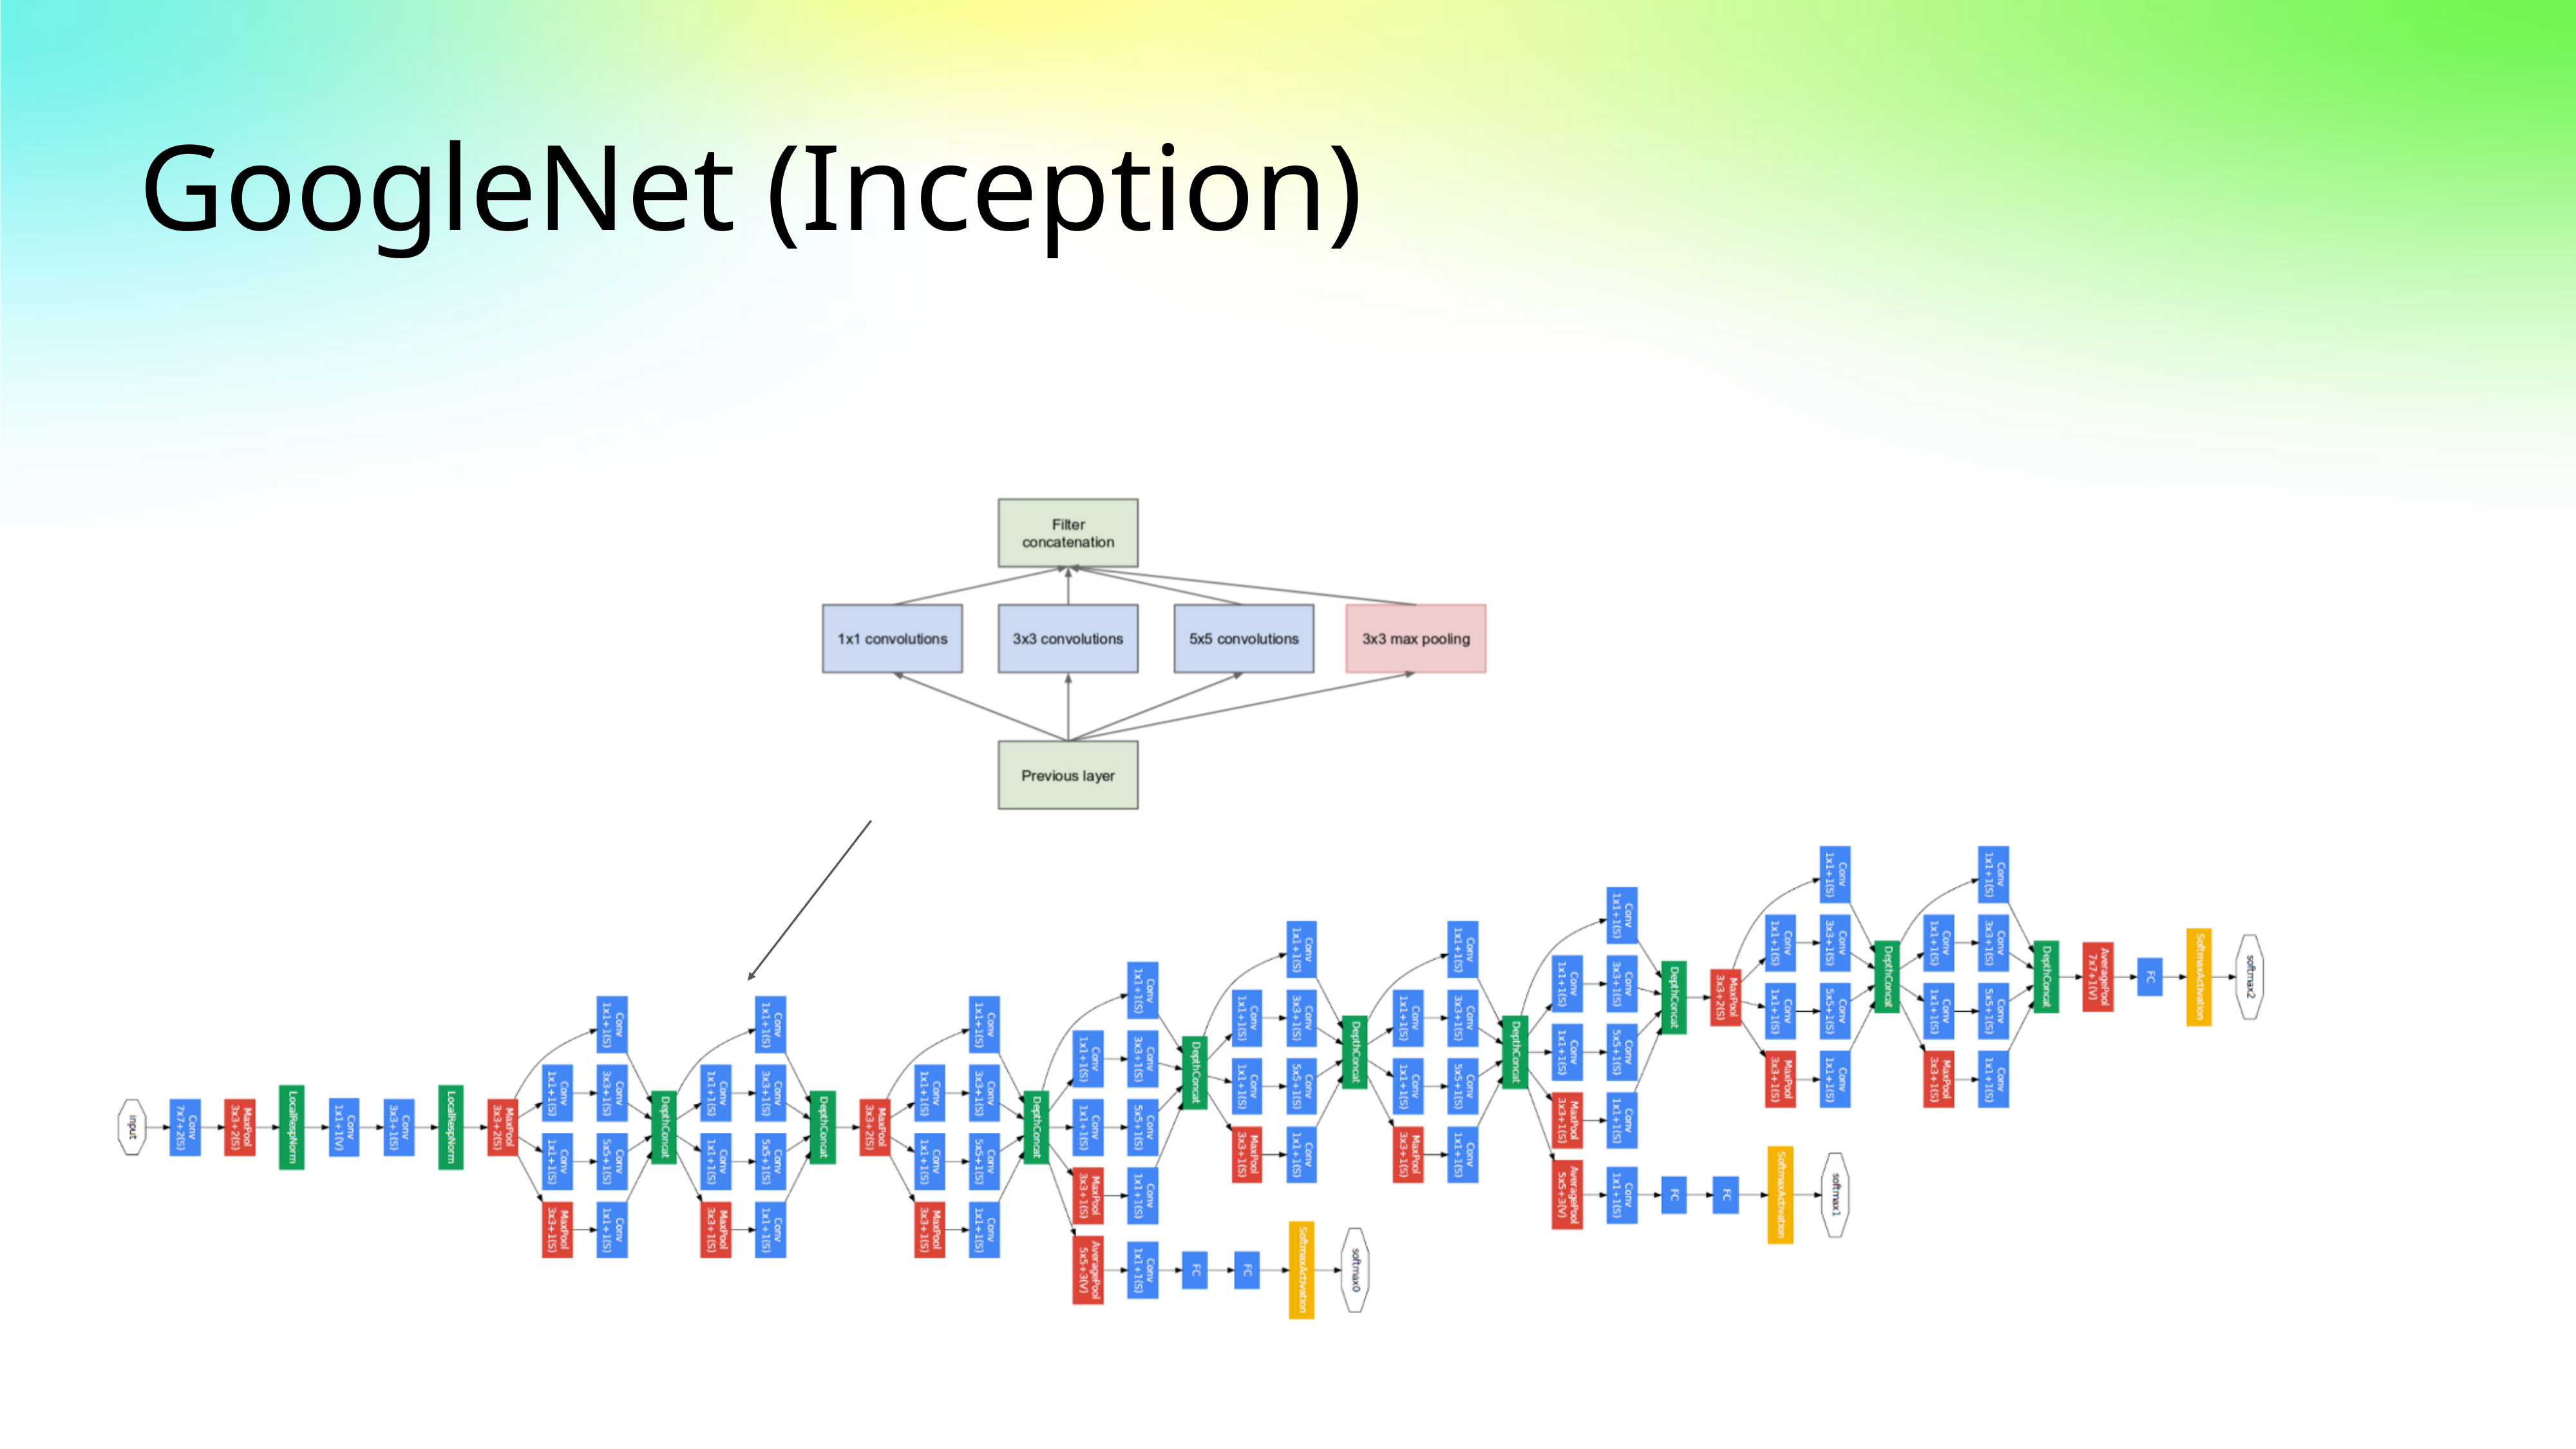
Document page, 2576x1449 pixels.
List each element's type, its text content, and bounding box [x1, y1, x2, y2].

title GoogleNet (Inception) [133, 107, 2443, 350]
picture [0, 0, 2576, 1449]
